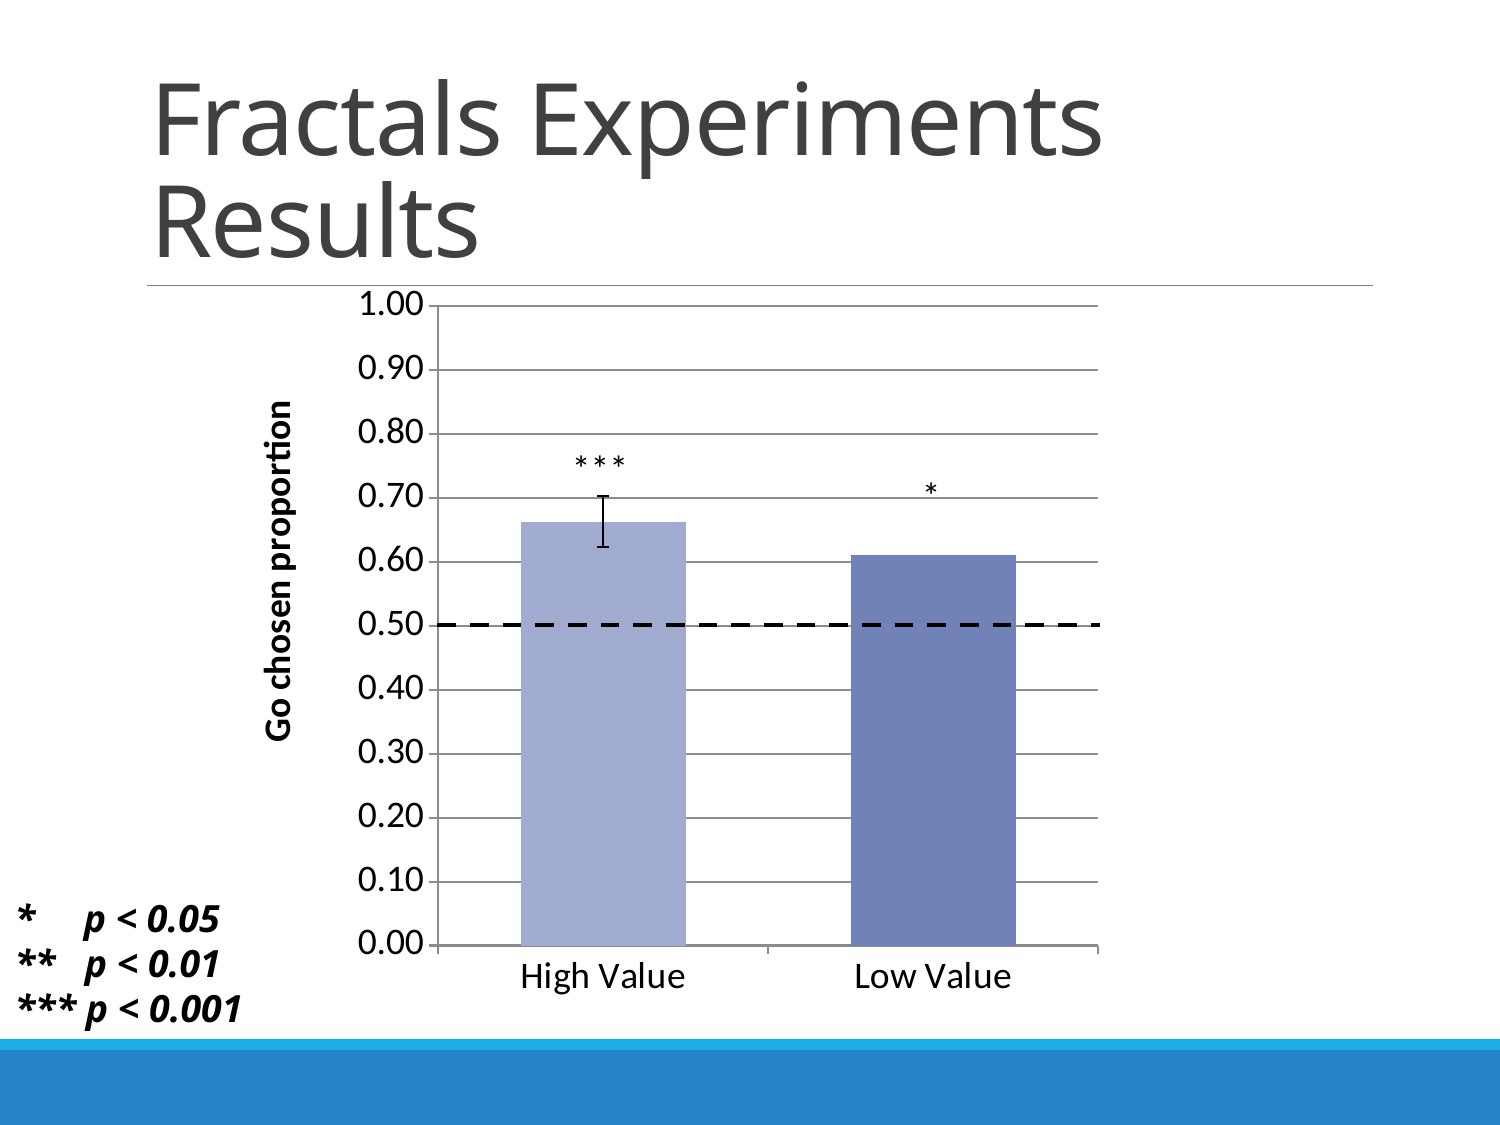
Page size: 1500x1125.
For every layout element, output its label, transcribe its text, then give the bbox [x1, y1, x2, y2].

text_box * p < 0.05 ** p < 0.01 *** p < 0.001 [0, 887, 246, 1038]
chart [249, 261, 1126, 1038]
title Fractals Experiments Results [135, 47, 1373, 285]
